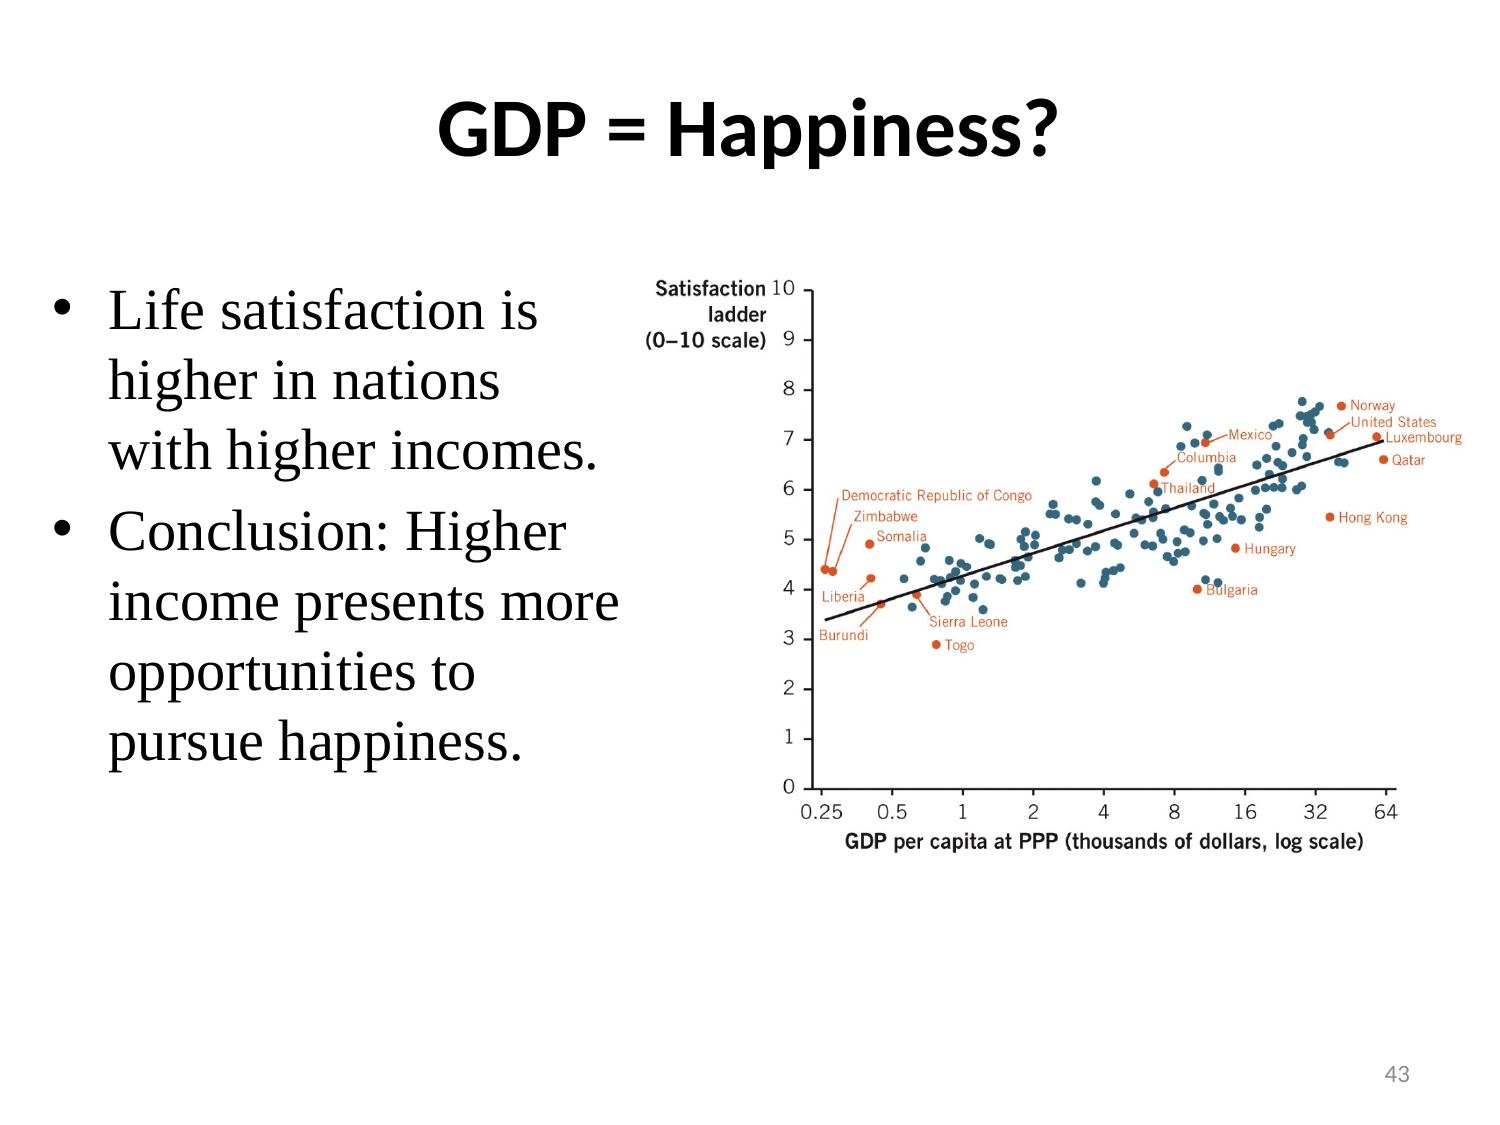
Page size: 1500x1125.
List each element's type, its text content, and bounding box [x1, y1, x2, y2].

list Life satisfaction is higher in nations with higher incomes. Conclusion: Higher income presents more opportunities to pursue happiness. [37, 263, 650, 1073]
slide_number 43 [1074, 1042, 1425, 1103]
picture [641, 269, 1469, 862]
title GDP = Happiness? [75, 52, 1425, 195]
